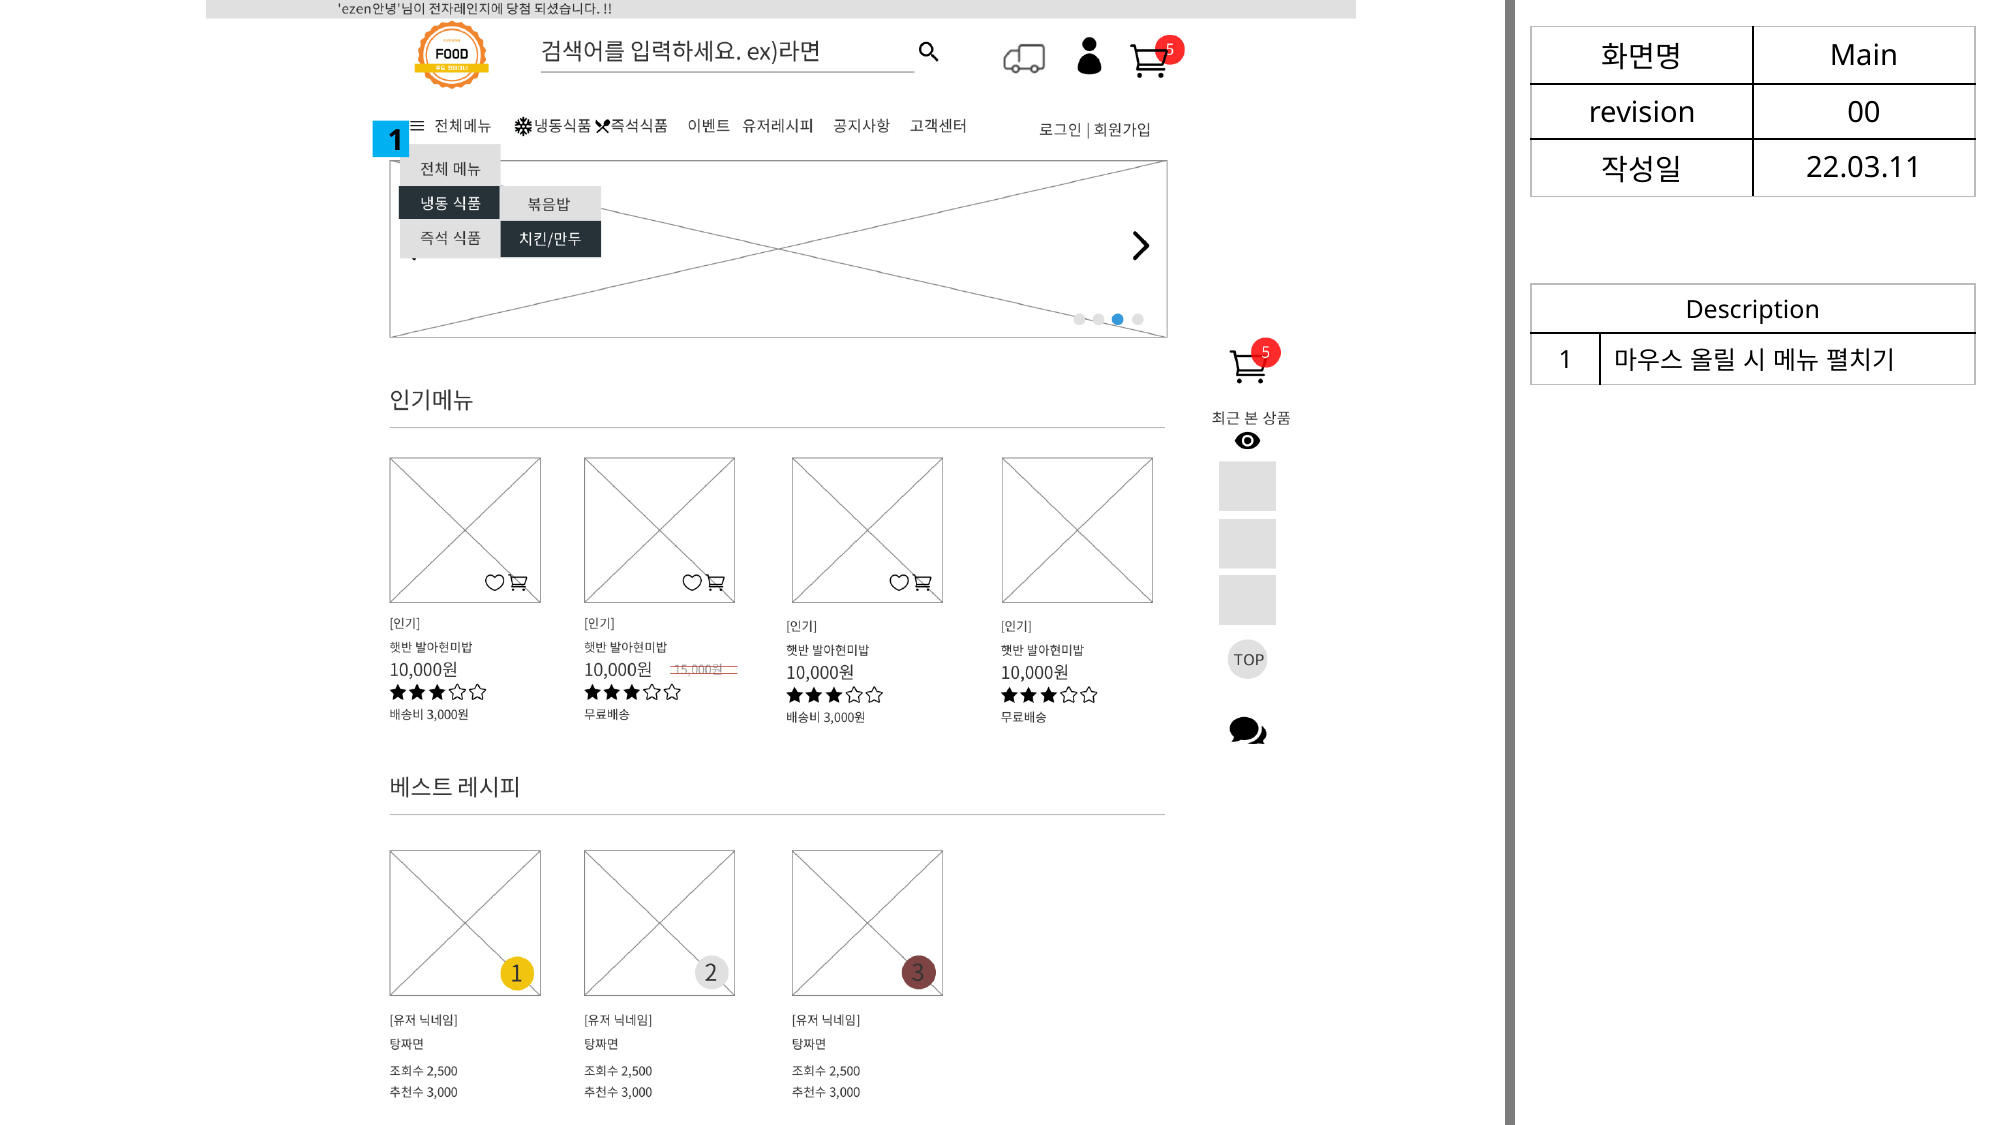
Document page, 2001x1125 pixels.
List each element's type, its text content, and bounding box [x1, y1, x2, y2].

table_cell 00 [1754, 85, 1974, 138]
table_header Main [1754, 27, 1974, 83]
table_cell 마우스 올릴 시 메뉴 펼치기 [1601, 334, 1974, 384]
table_header 화면명 [1532, 27, 1752, 83]
table_cell 1 [1532, 334, 1599, 384]
table_cell 작성일 [1532, 140, 1752, 196]
table_cell 22.03.11 [1754, 140, 1974, 196]
picture [206, 0, 1356, 1125]
table_header Description [1532, 285, 1974, 332]
table_cell revision [1532, 85, 1752, 138]
